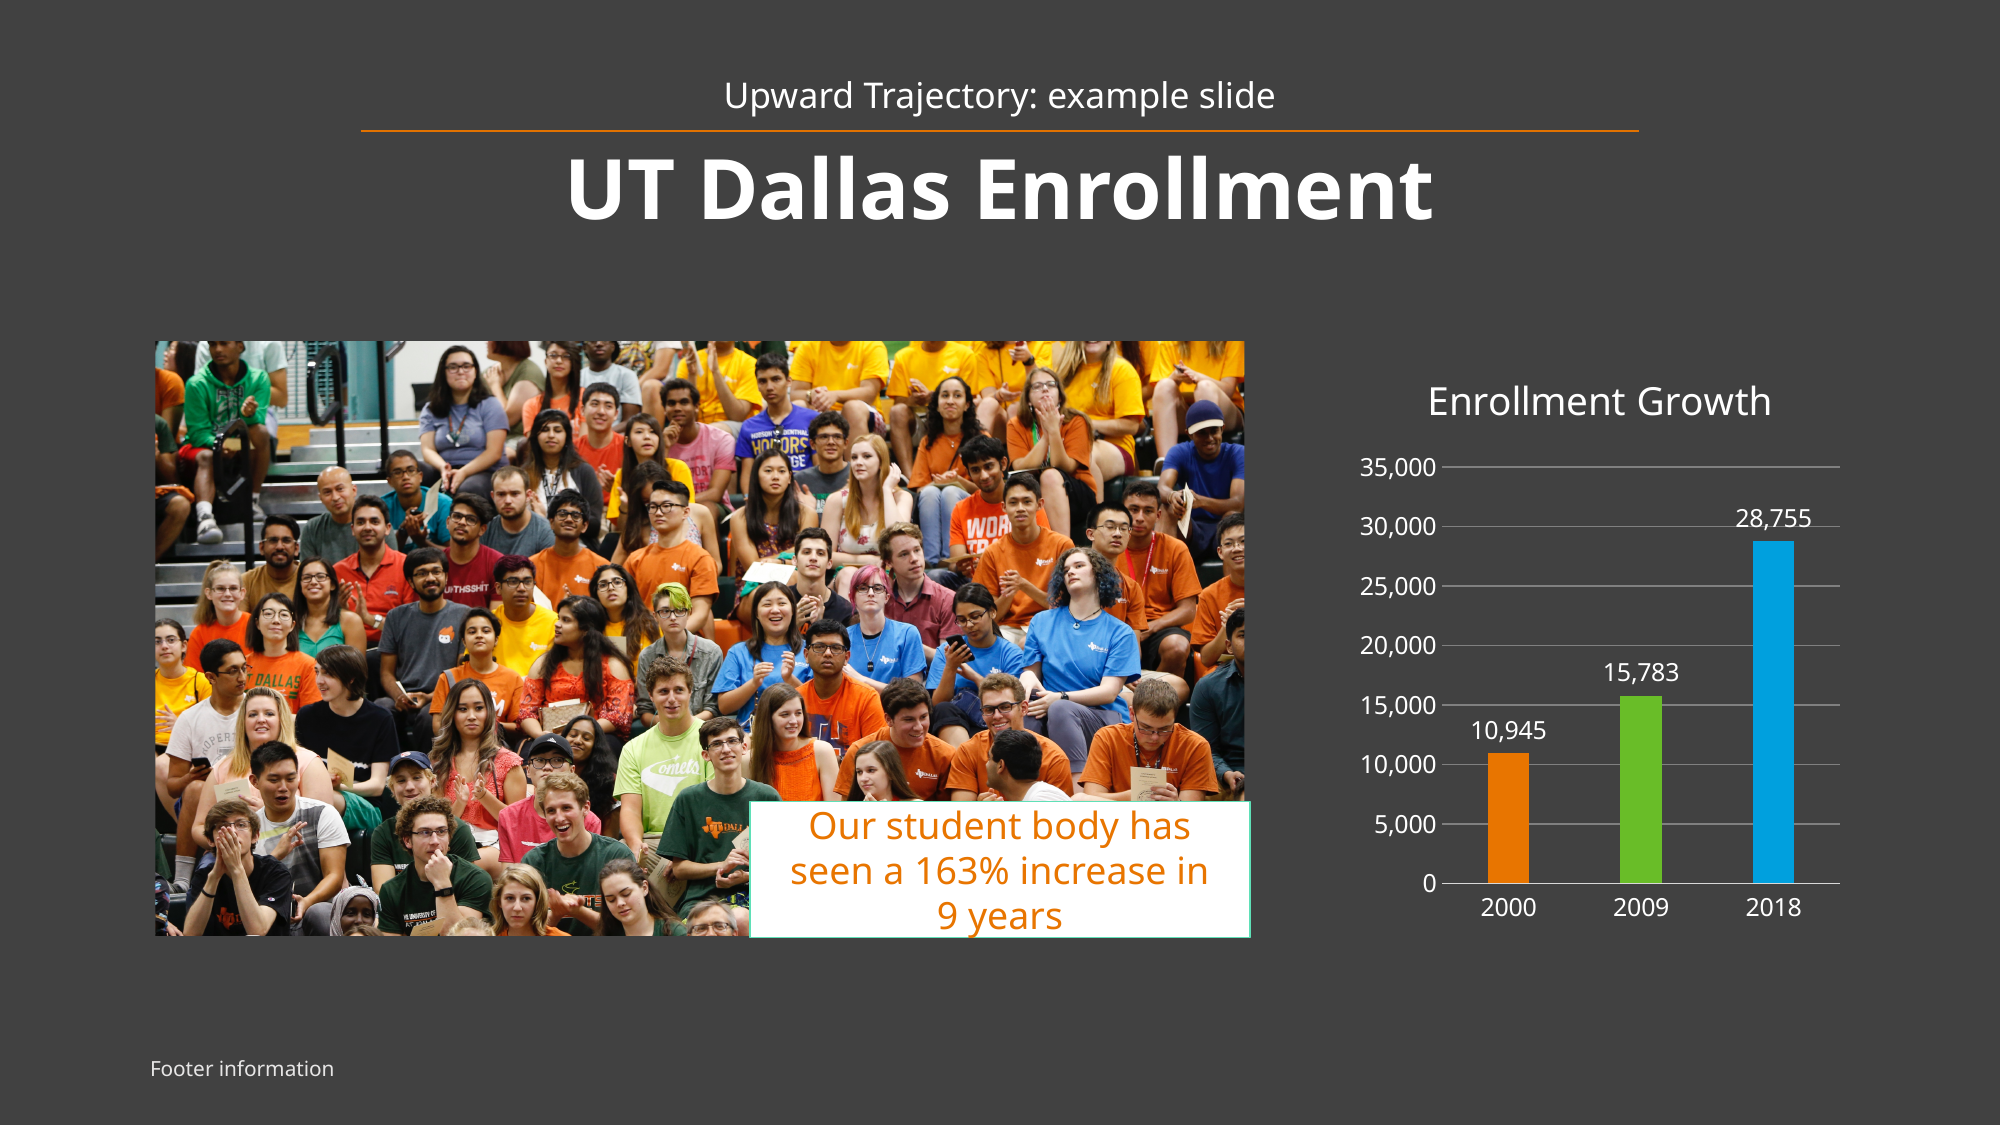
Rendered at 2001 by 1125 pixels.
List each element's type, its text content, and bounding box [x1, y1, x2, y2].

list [155, 341, 1245, 936]
title UT Dallas Enrollment [150, 154, 1850, 302]
chart [1349, 341, 1851, 936]
list Footer information [150, 1053, 1250, 1081]
list Upward Trajectory: example slide [150, 79, 1850, 154]
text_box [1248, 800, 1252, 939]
